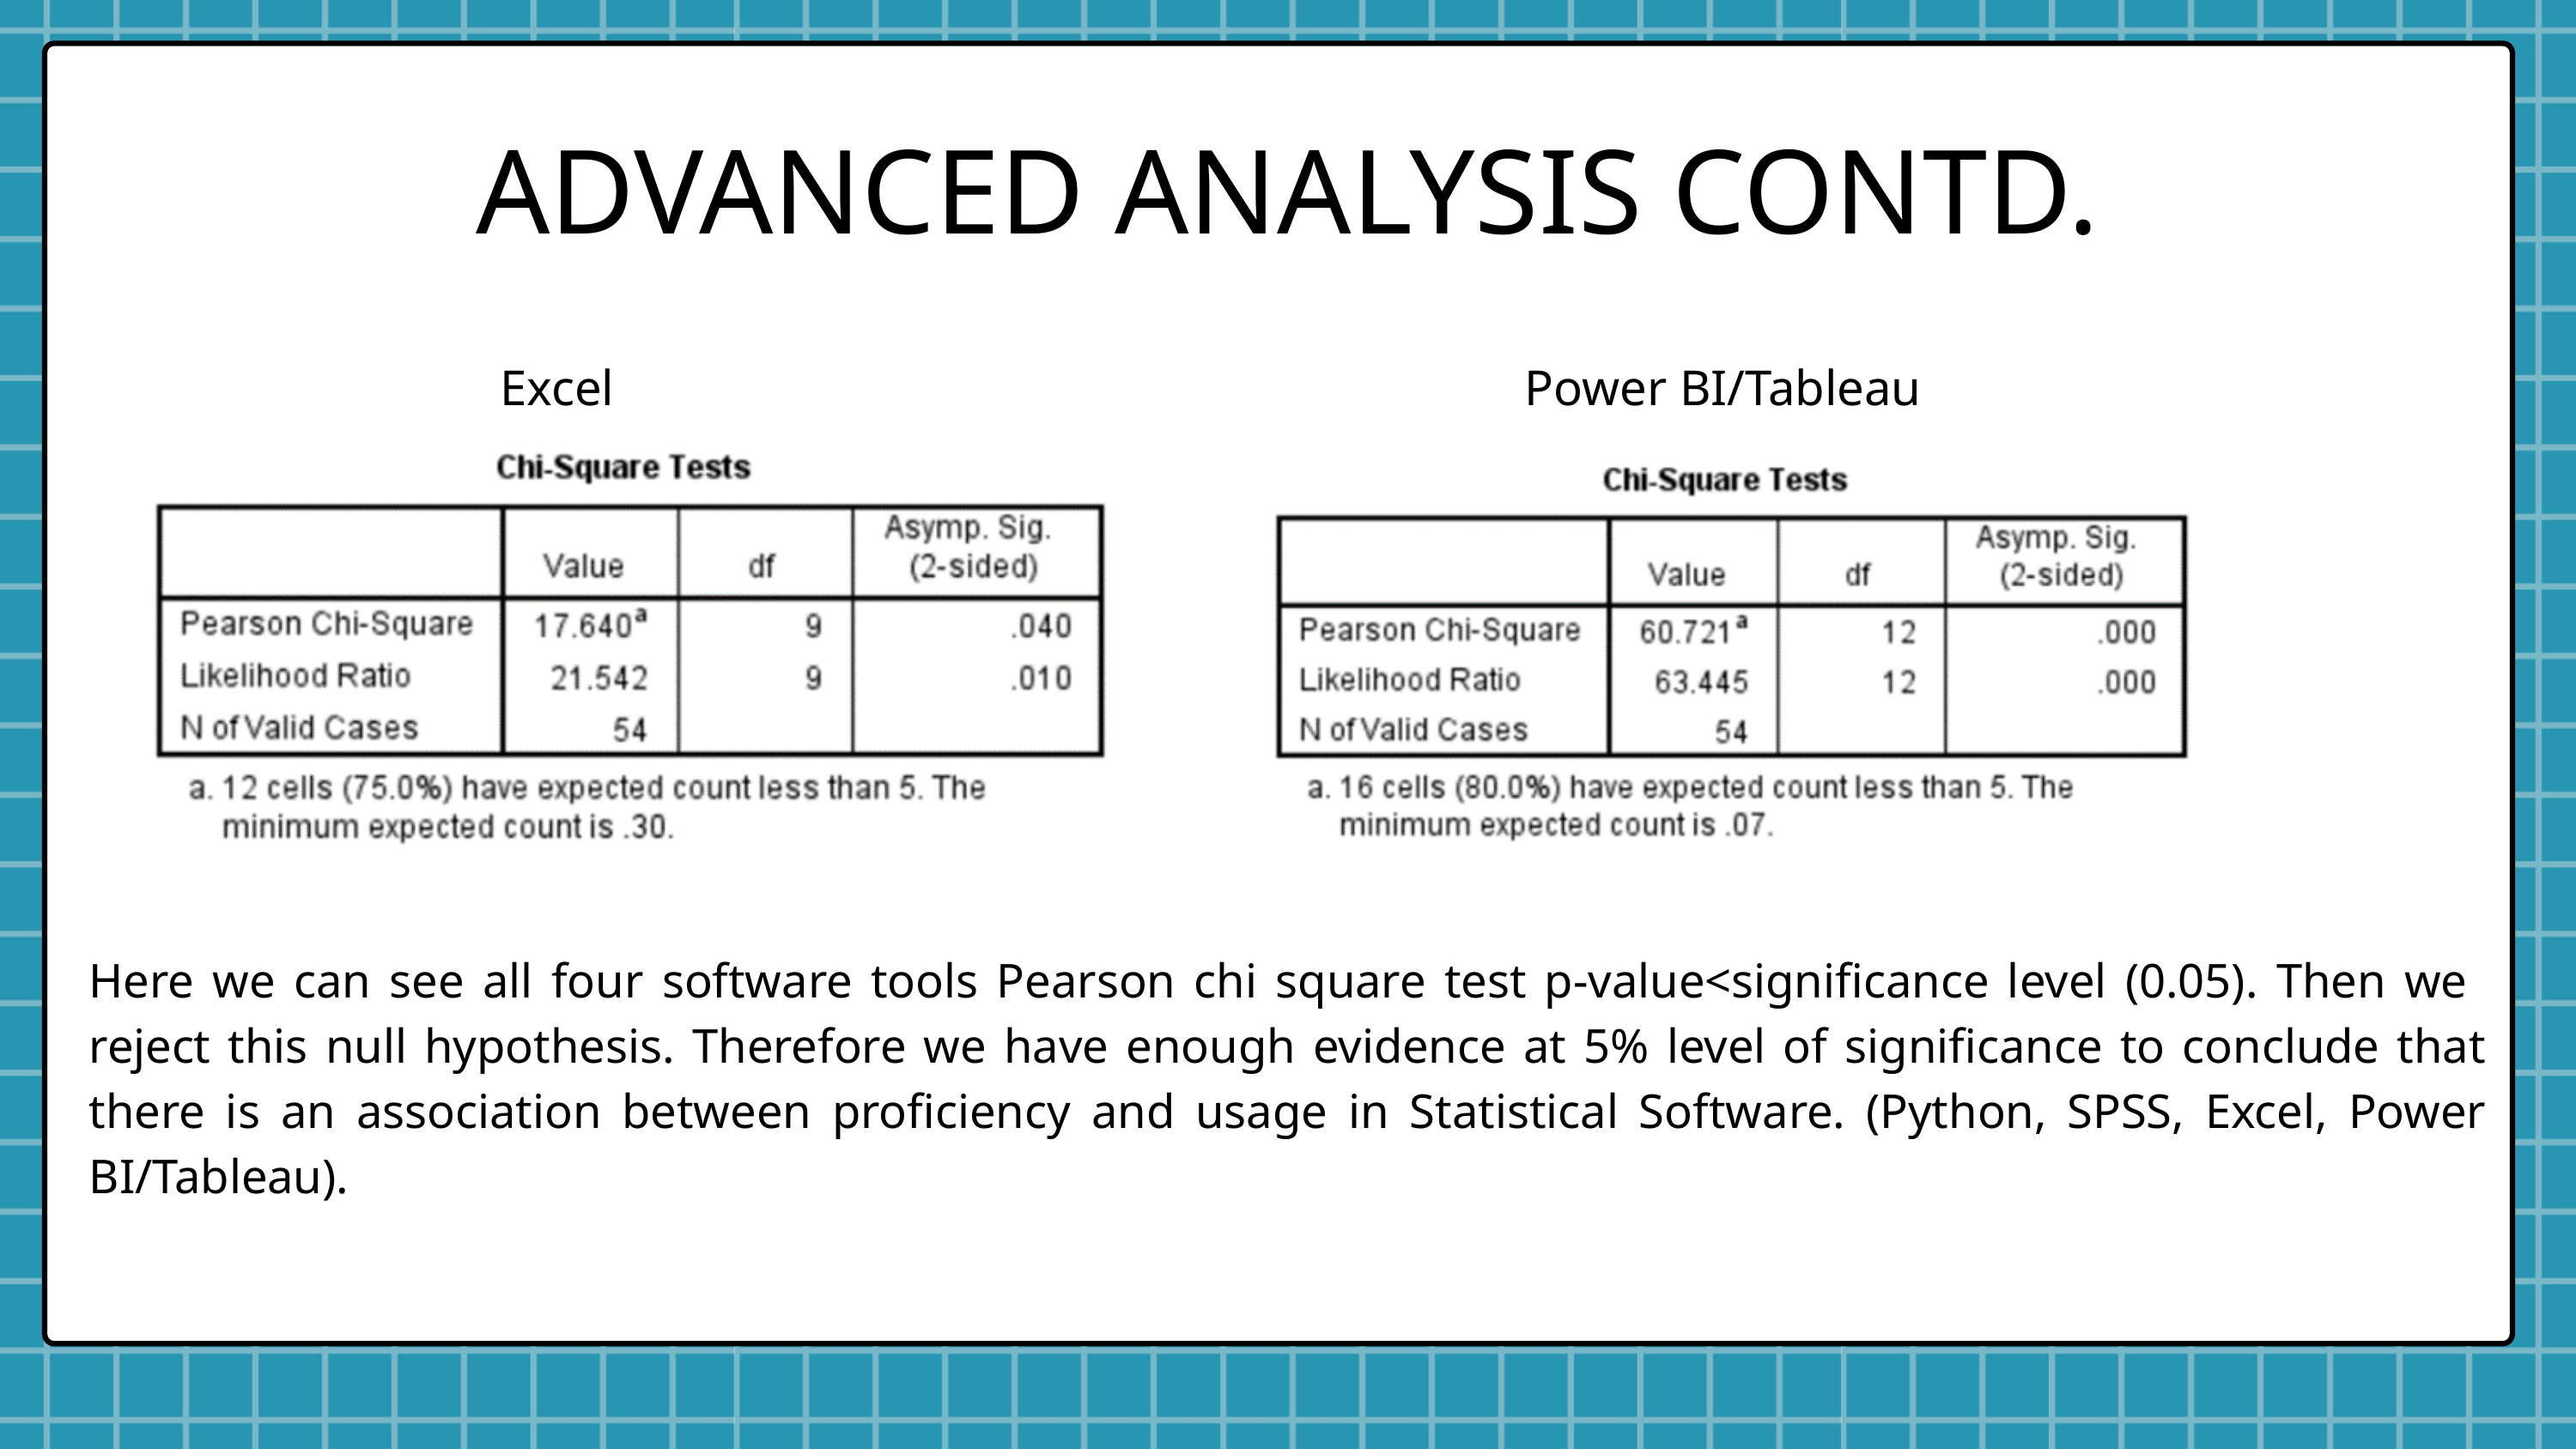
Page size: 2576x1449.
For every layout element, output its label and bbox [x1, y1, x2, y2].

text_box [44, 43, 2513, 1344]
text_box [736, 0, 1840, 39]
text_box [736, 1351, 1840, 1449]
text_box [0, 0, 736, 1449]
text_box [1840, 0, 2576, 1449]
